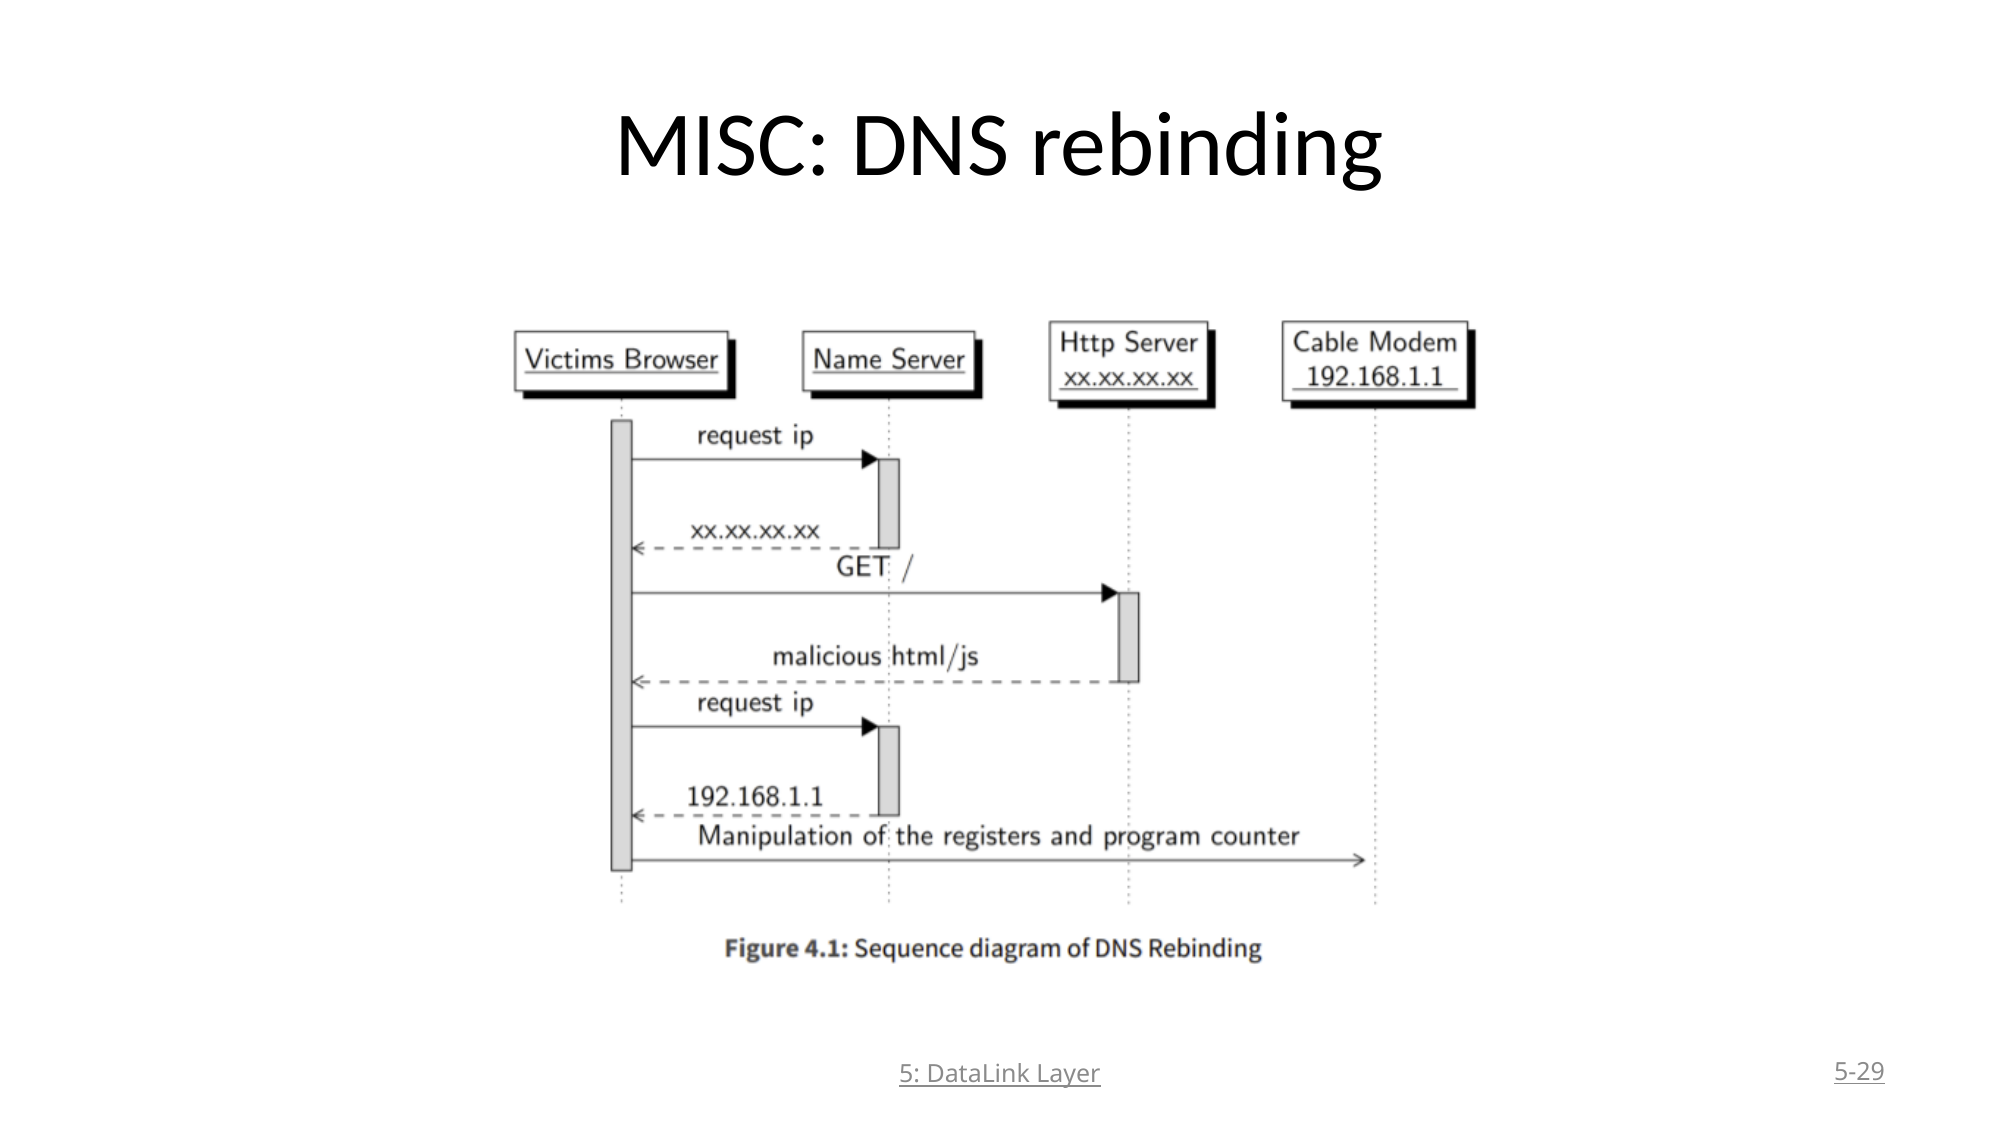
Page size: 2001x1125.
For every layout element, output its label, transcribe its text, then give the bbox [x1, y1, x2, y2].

footer 5: DataLink Layer [683, 1042, 1317, 1103]
title MISC: DNS rebinding [99, 45, 1900, 233]
slide_number 5-29 [1433, 1042, 1900, 1103]
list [439, 262, 1561, 1006]
